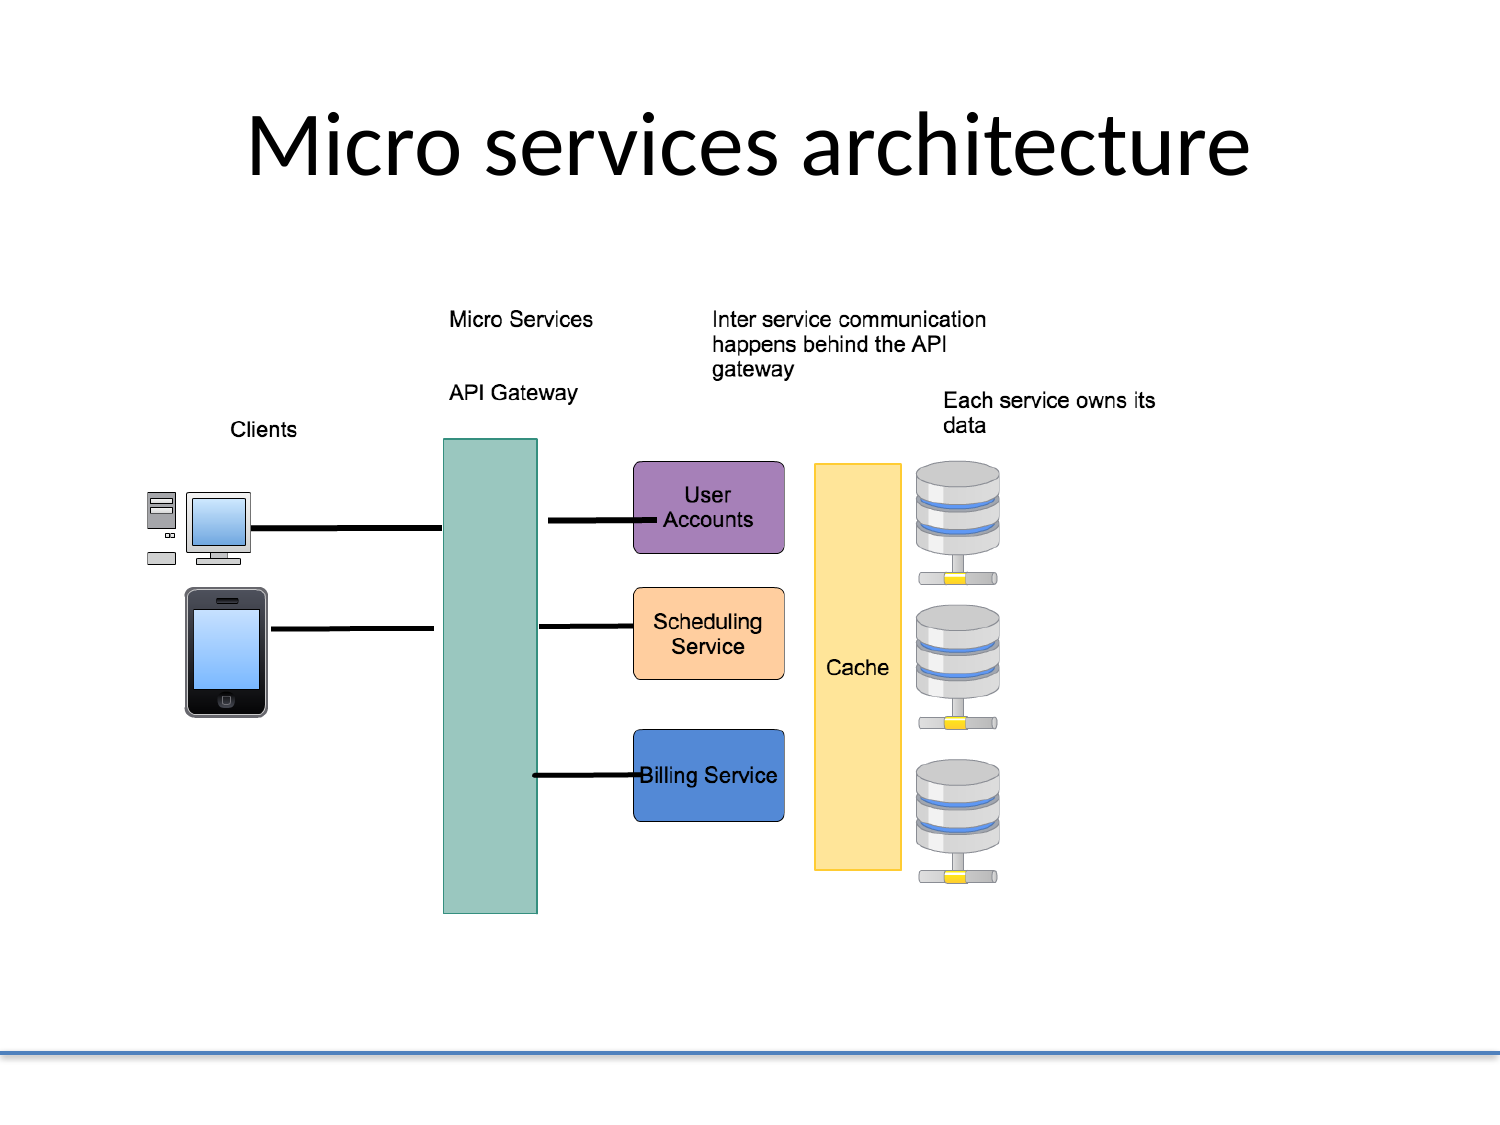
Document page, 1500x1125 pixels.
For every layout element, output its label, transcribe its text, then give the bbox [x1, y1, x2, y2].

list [74, 262, 1426, 1006]
title Micro services architecture [75, 45, 1425, 233]
